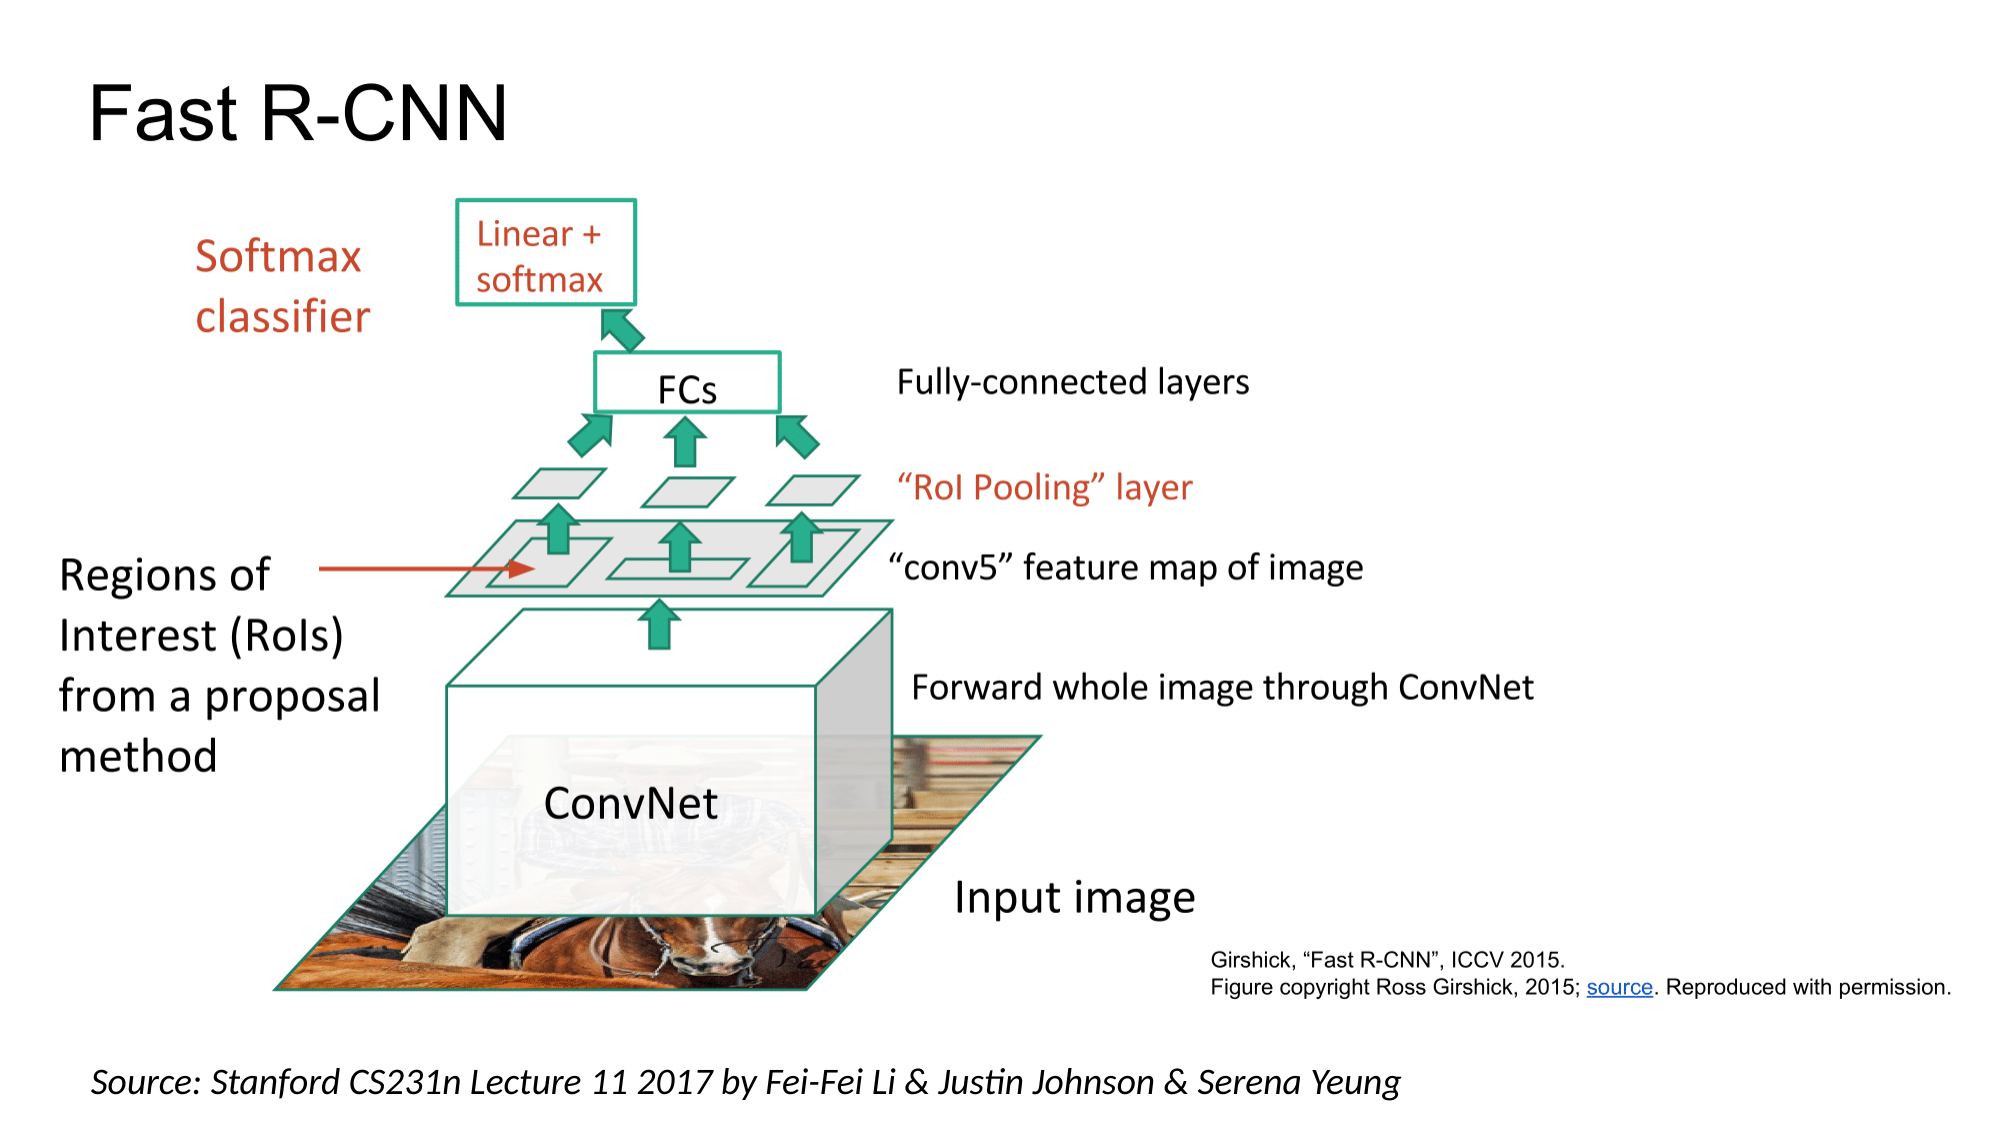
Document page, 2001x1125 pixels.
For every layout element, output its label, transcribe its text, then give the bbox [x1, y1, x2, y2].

text_box Source: Stanford CS231n Lecture 11 2017 by Fei-Fei Li & Justin Johnson & Serena Yeung [76, 1049, 1888, 1110]
picture [0, 0, 2000, 1008]
